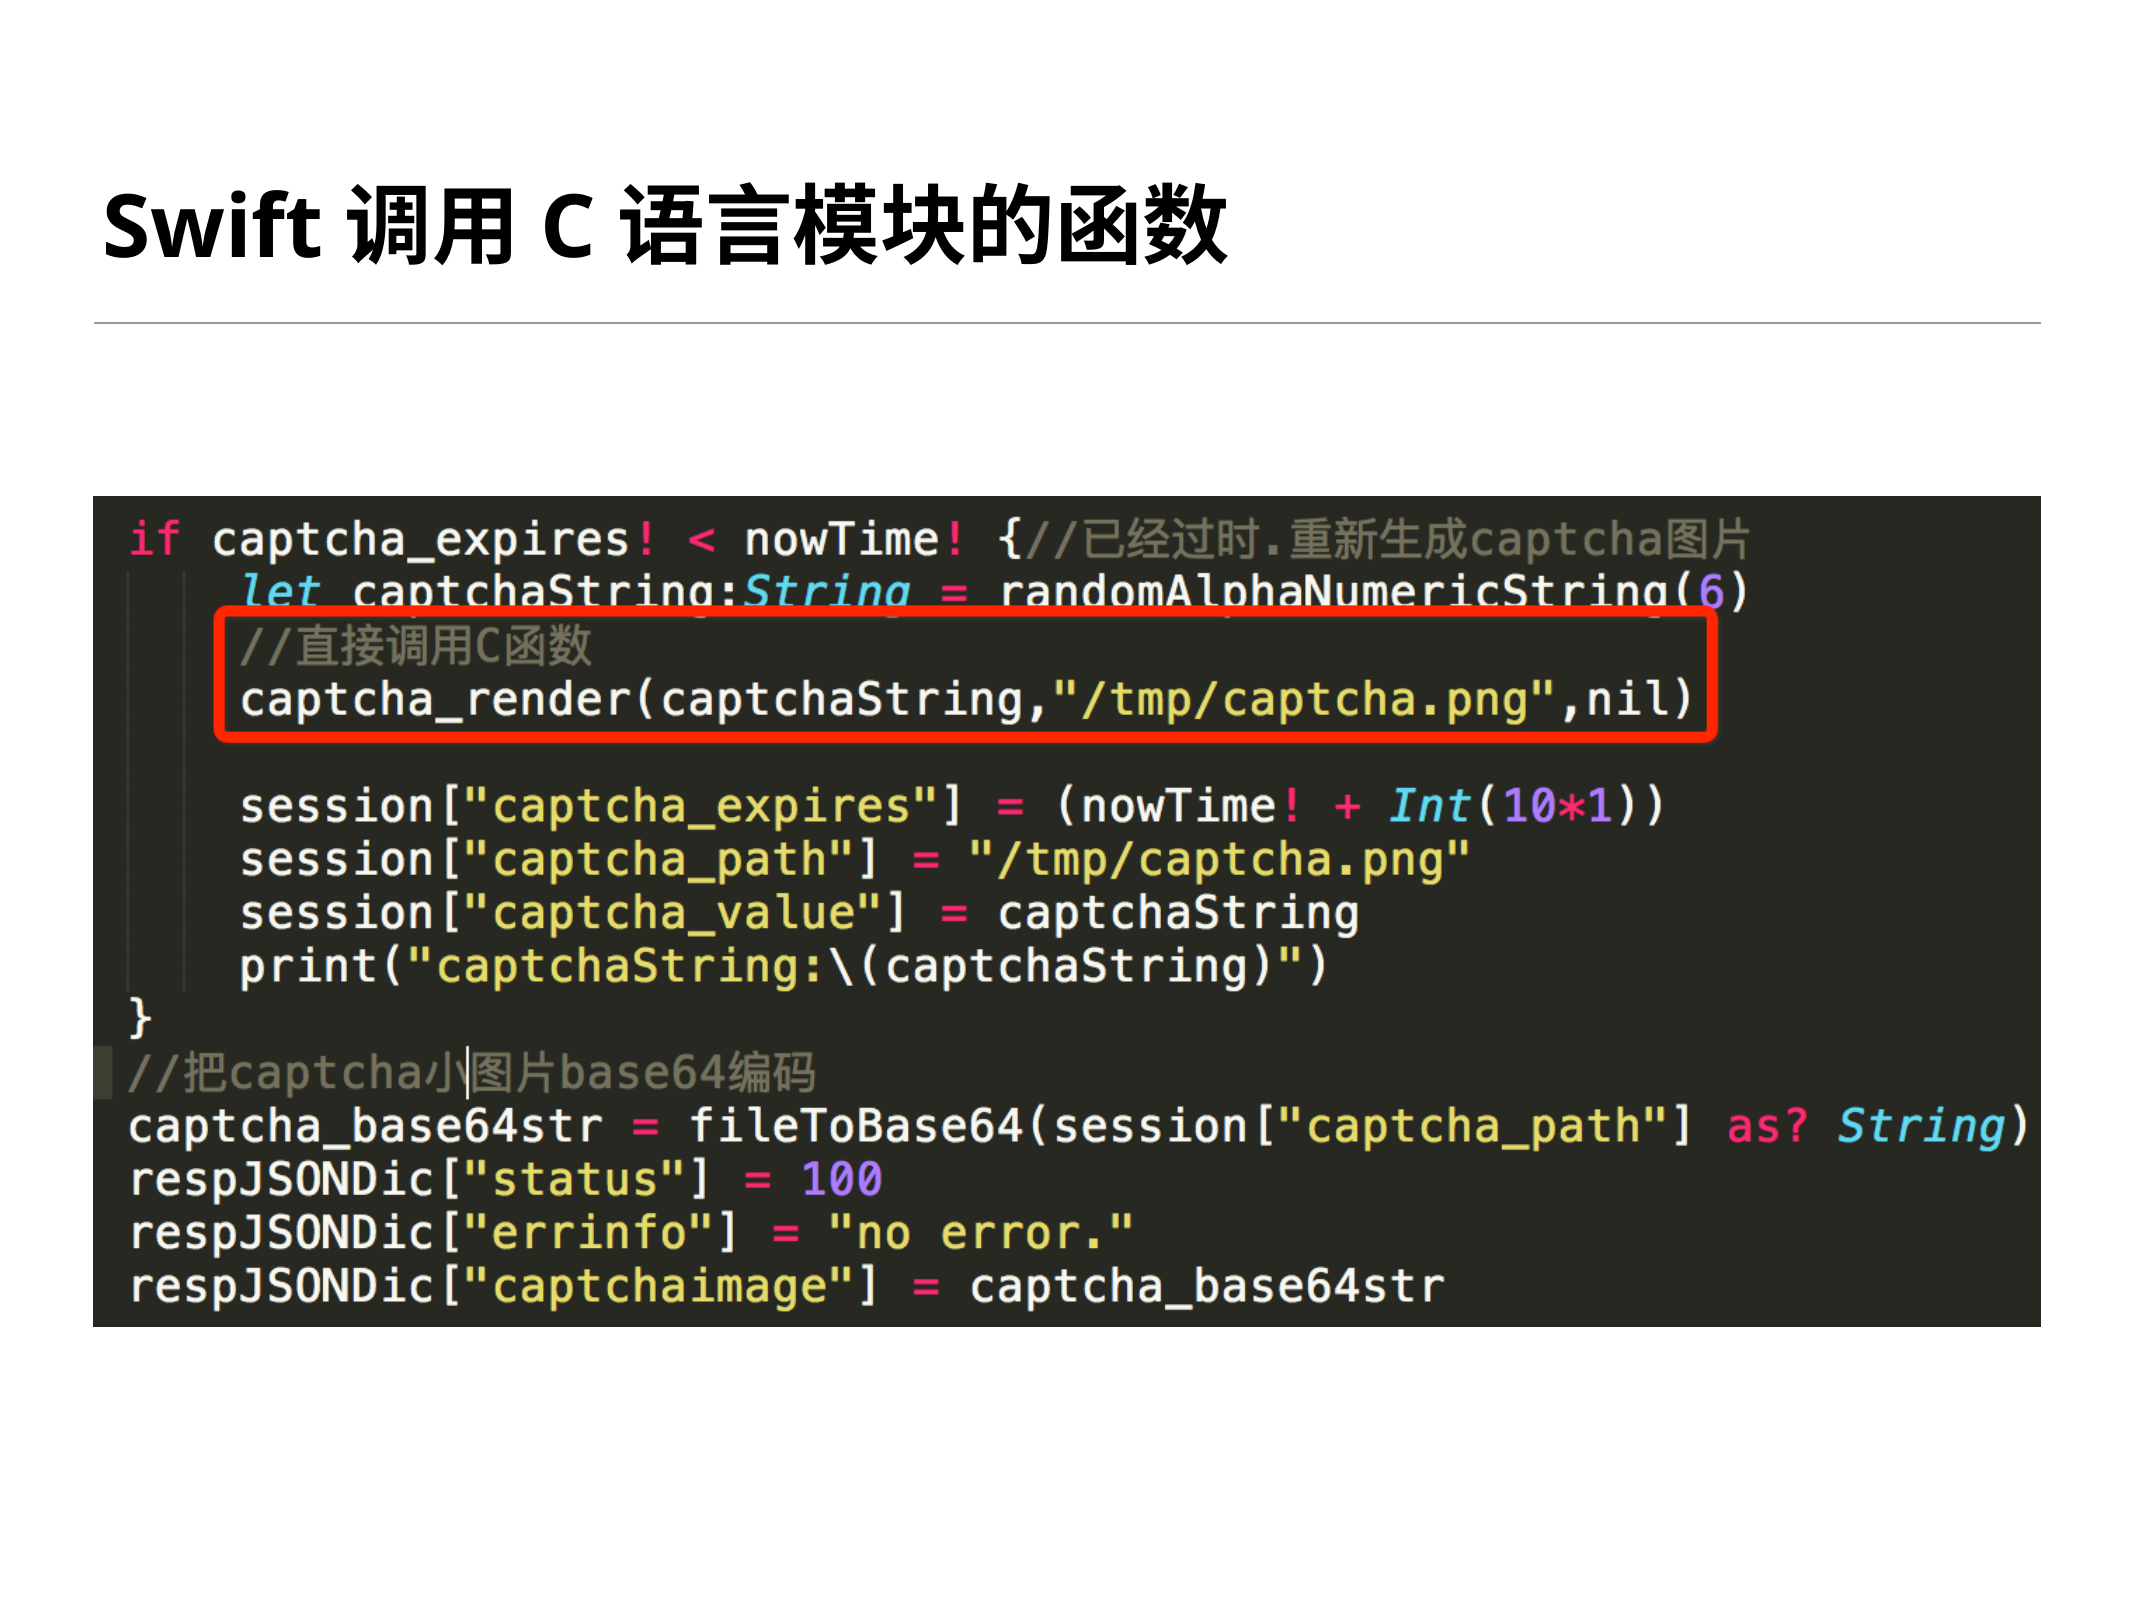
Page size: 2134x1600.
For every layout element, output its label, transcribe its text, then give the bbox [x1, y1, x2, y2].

picture [92, 496, 2041, 1327]
title Swift调用C语言模块的函数 [93, 53, 2041, 284]
